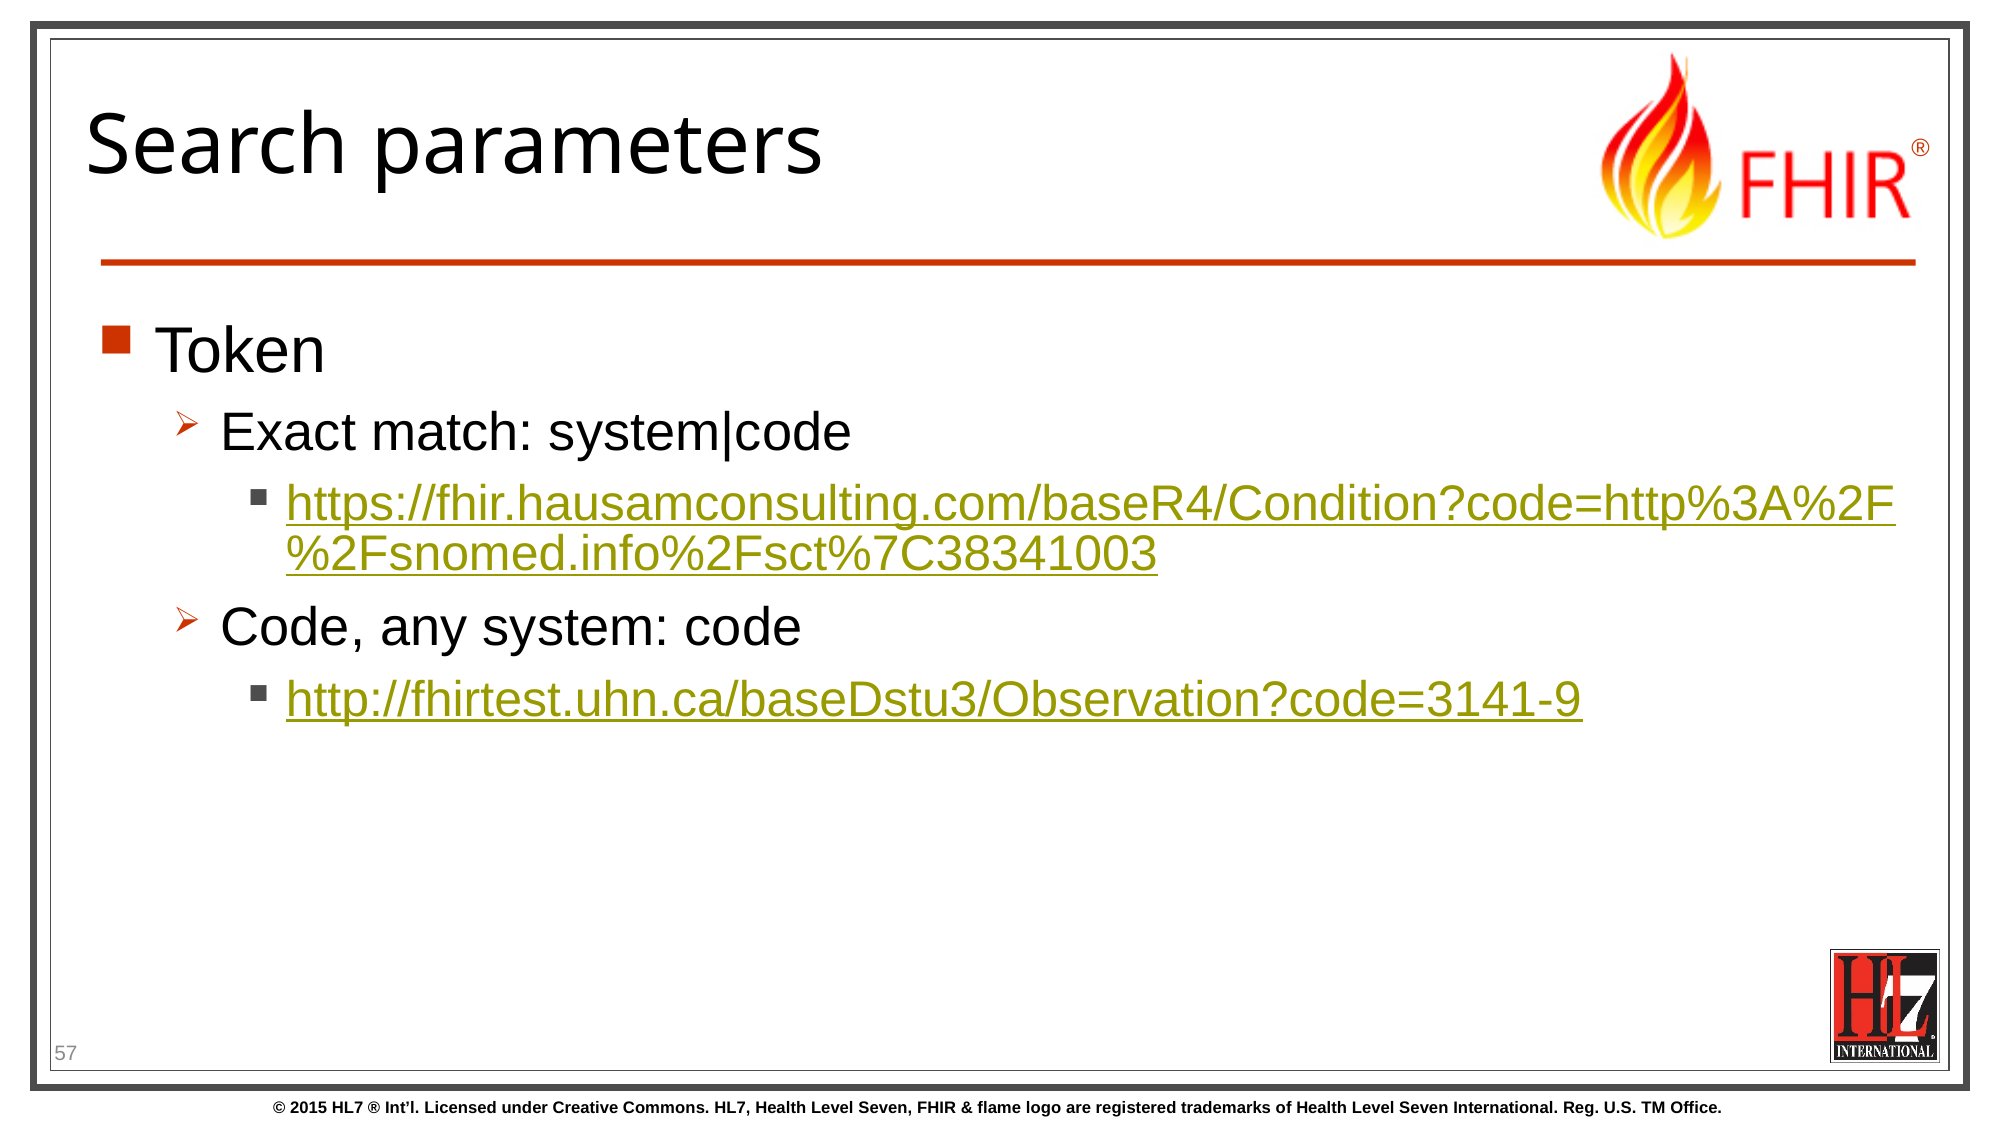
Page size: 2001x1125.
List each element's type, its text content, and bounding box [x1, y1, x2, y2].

slide_number 57 [39, 1034, 197, 1071]
picture [1830, 949, 1940, 1063]
list Token Exact match: system|code https://fhir.hausamconsulting.com/baseR4/Condition?code=http%3A%2F%2Fsnomed.info%2Fsct%7C38341003 Code, any system: code http://fhirtest.uhn.ca/baseDstu3/Observation?code=3141-9 [83, 299, 1917, 1059]
title Search parameters [70, 54, 1595, 244]
picture [1588, 42, 1923, 249]
